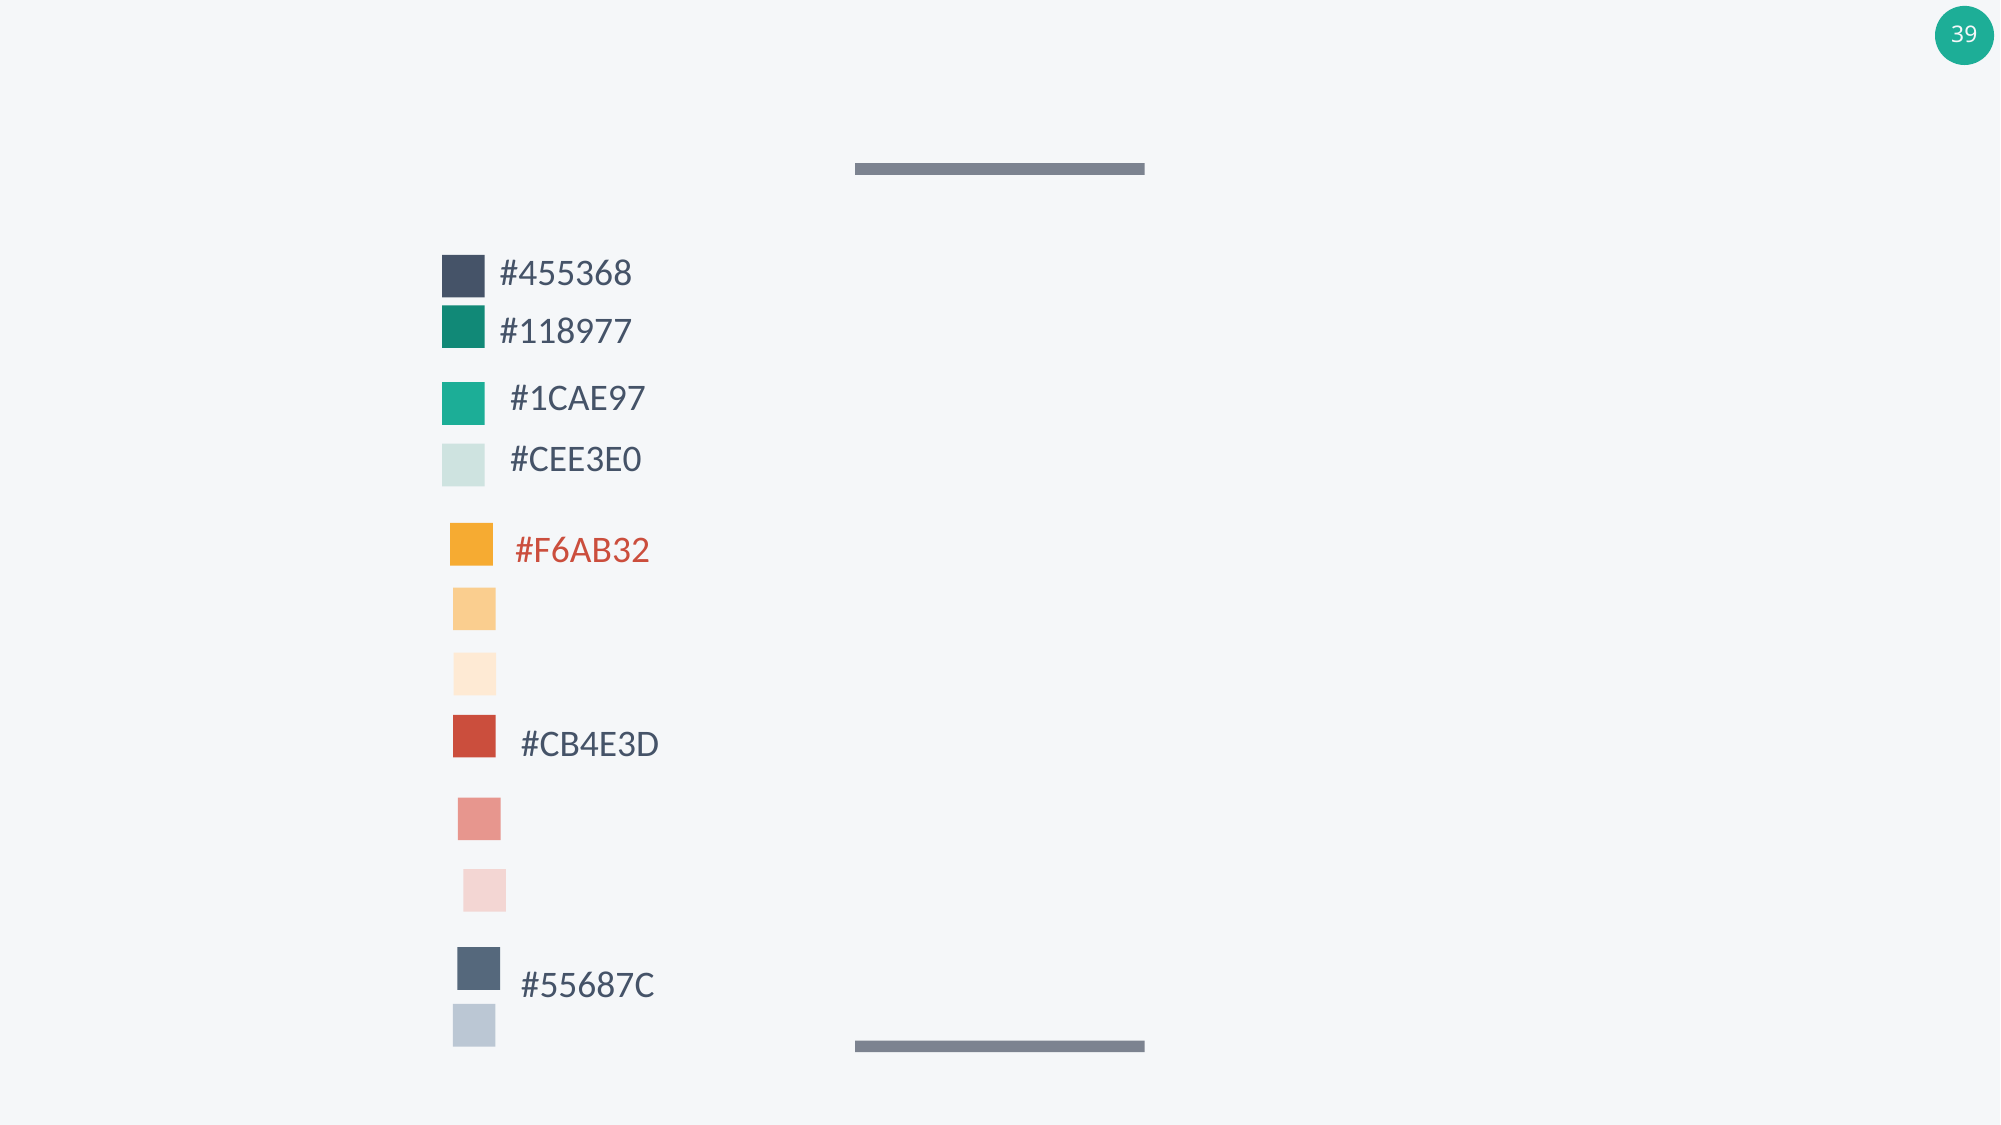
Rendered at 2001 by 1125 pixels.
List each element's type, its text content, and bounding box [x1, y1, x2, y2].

text_box [453, 652, 497, 696]
text_box [452, 714, 497, 758]
text_box #CEE3E0 [495, 426, 1496, 487]
text_box [457, 797, 502, 841]
text_box #455368 [484, 240, 1485, 300]
text_box #55687C [506, 952, 1506, 1013]
text_box [449, 522, 494, 567]
text_box [456, 946, 501, 991]
text_box #CB4E3D [506, 712, 1506, 772]
text_box [441, 381, 486, 426]
text_box [441, 443, 486, 487]
text_box #F6AB32 [500, 517, 1500, 578]
text_box [462, 868, 507, 913]
text_box #118977 [484, 300, 769, 359]
text_box [441, 304, 484, 349]
text_box [452, 1003, 496, 1048]
text_box [452, 587, 497, 631]
text_box #1CAE97 [495, 365, 1496, 426]
text_box [441, 254, 484, 298]
